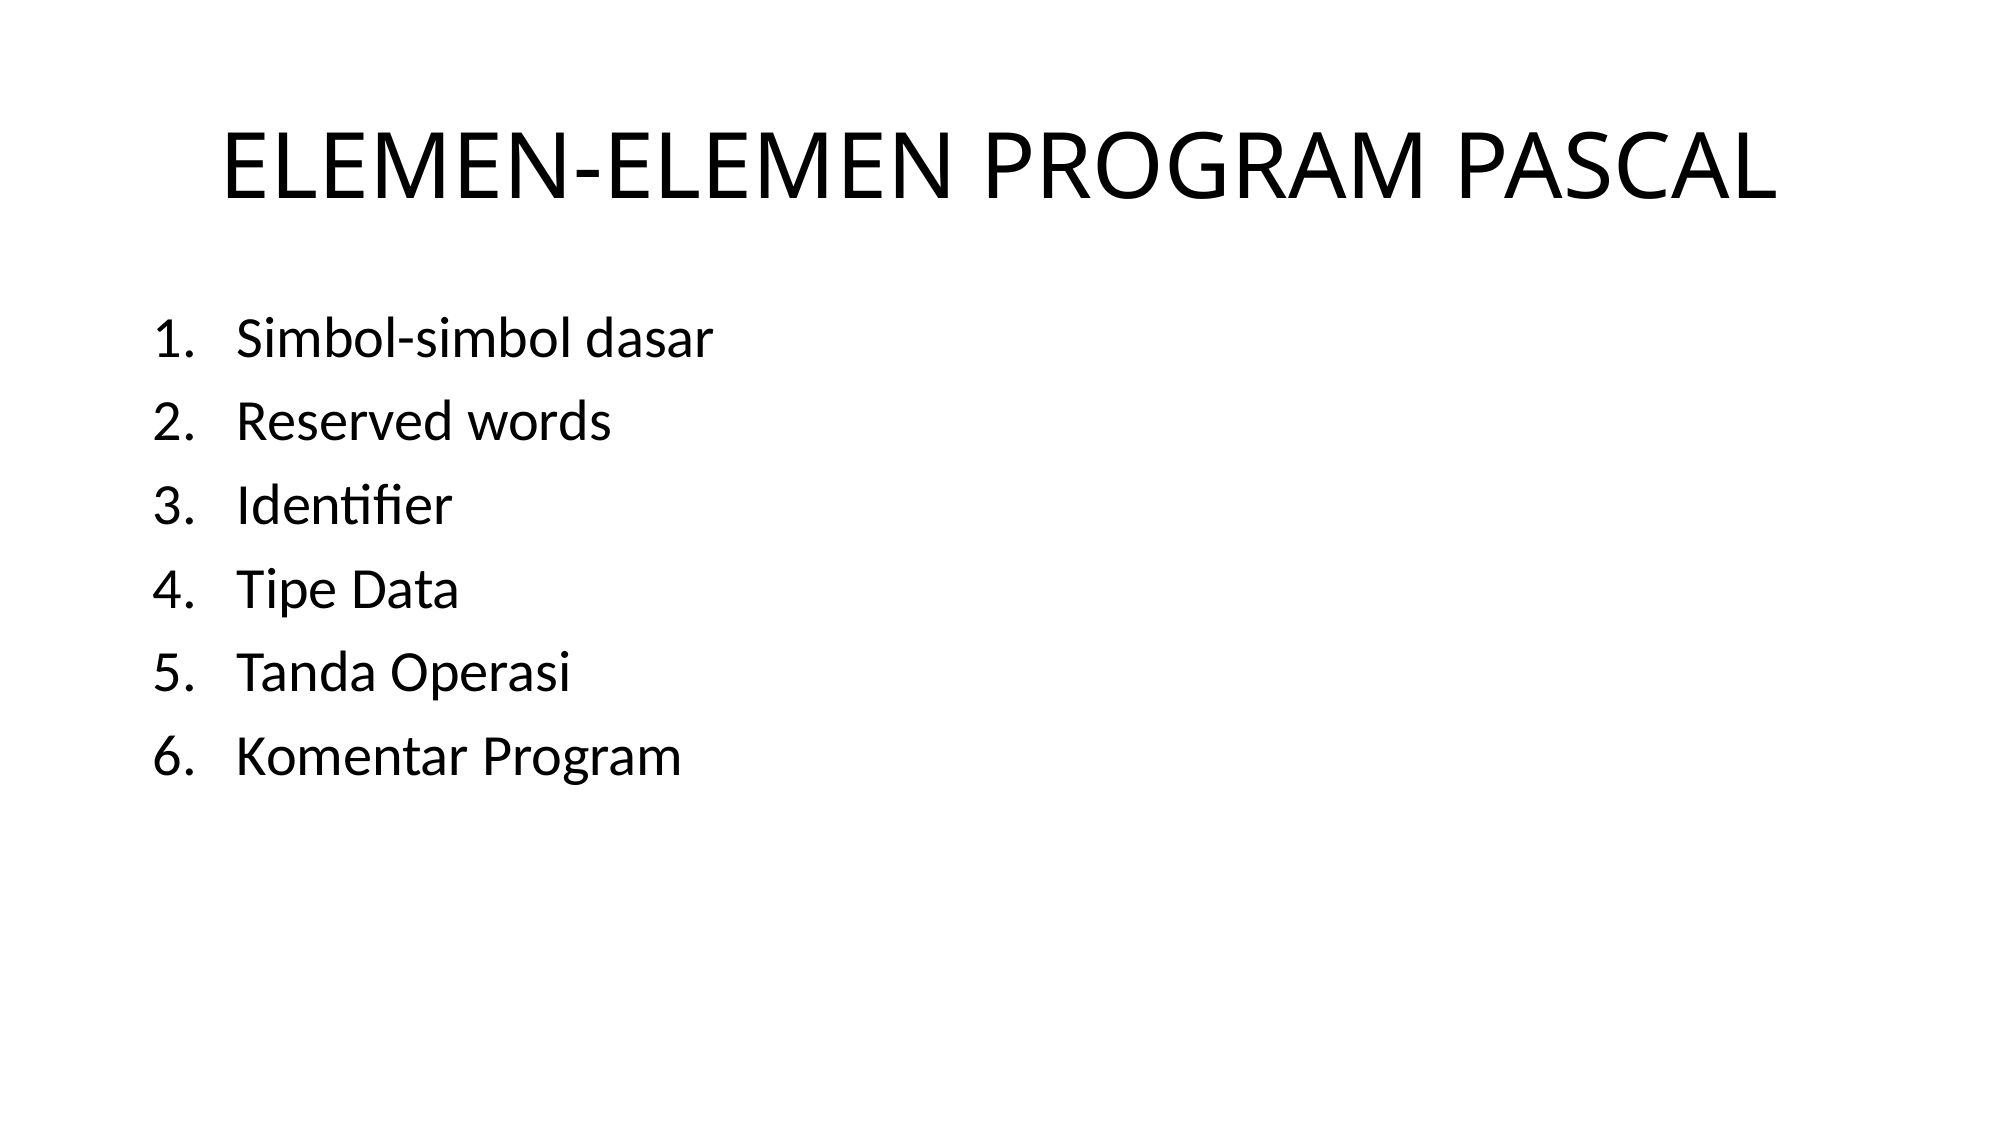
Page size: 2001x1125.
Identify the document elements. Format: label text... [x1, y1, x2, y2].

title ELEMEN-ELEMEN PROGRAM PASCAL [137, 59, 1863, 278]
list Simbol-simbol dasar Reserved words Identifier Tipe Data Tanda Operasi Komentar Program [137, 299, 1863, 1014]
